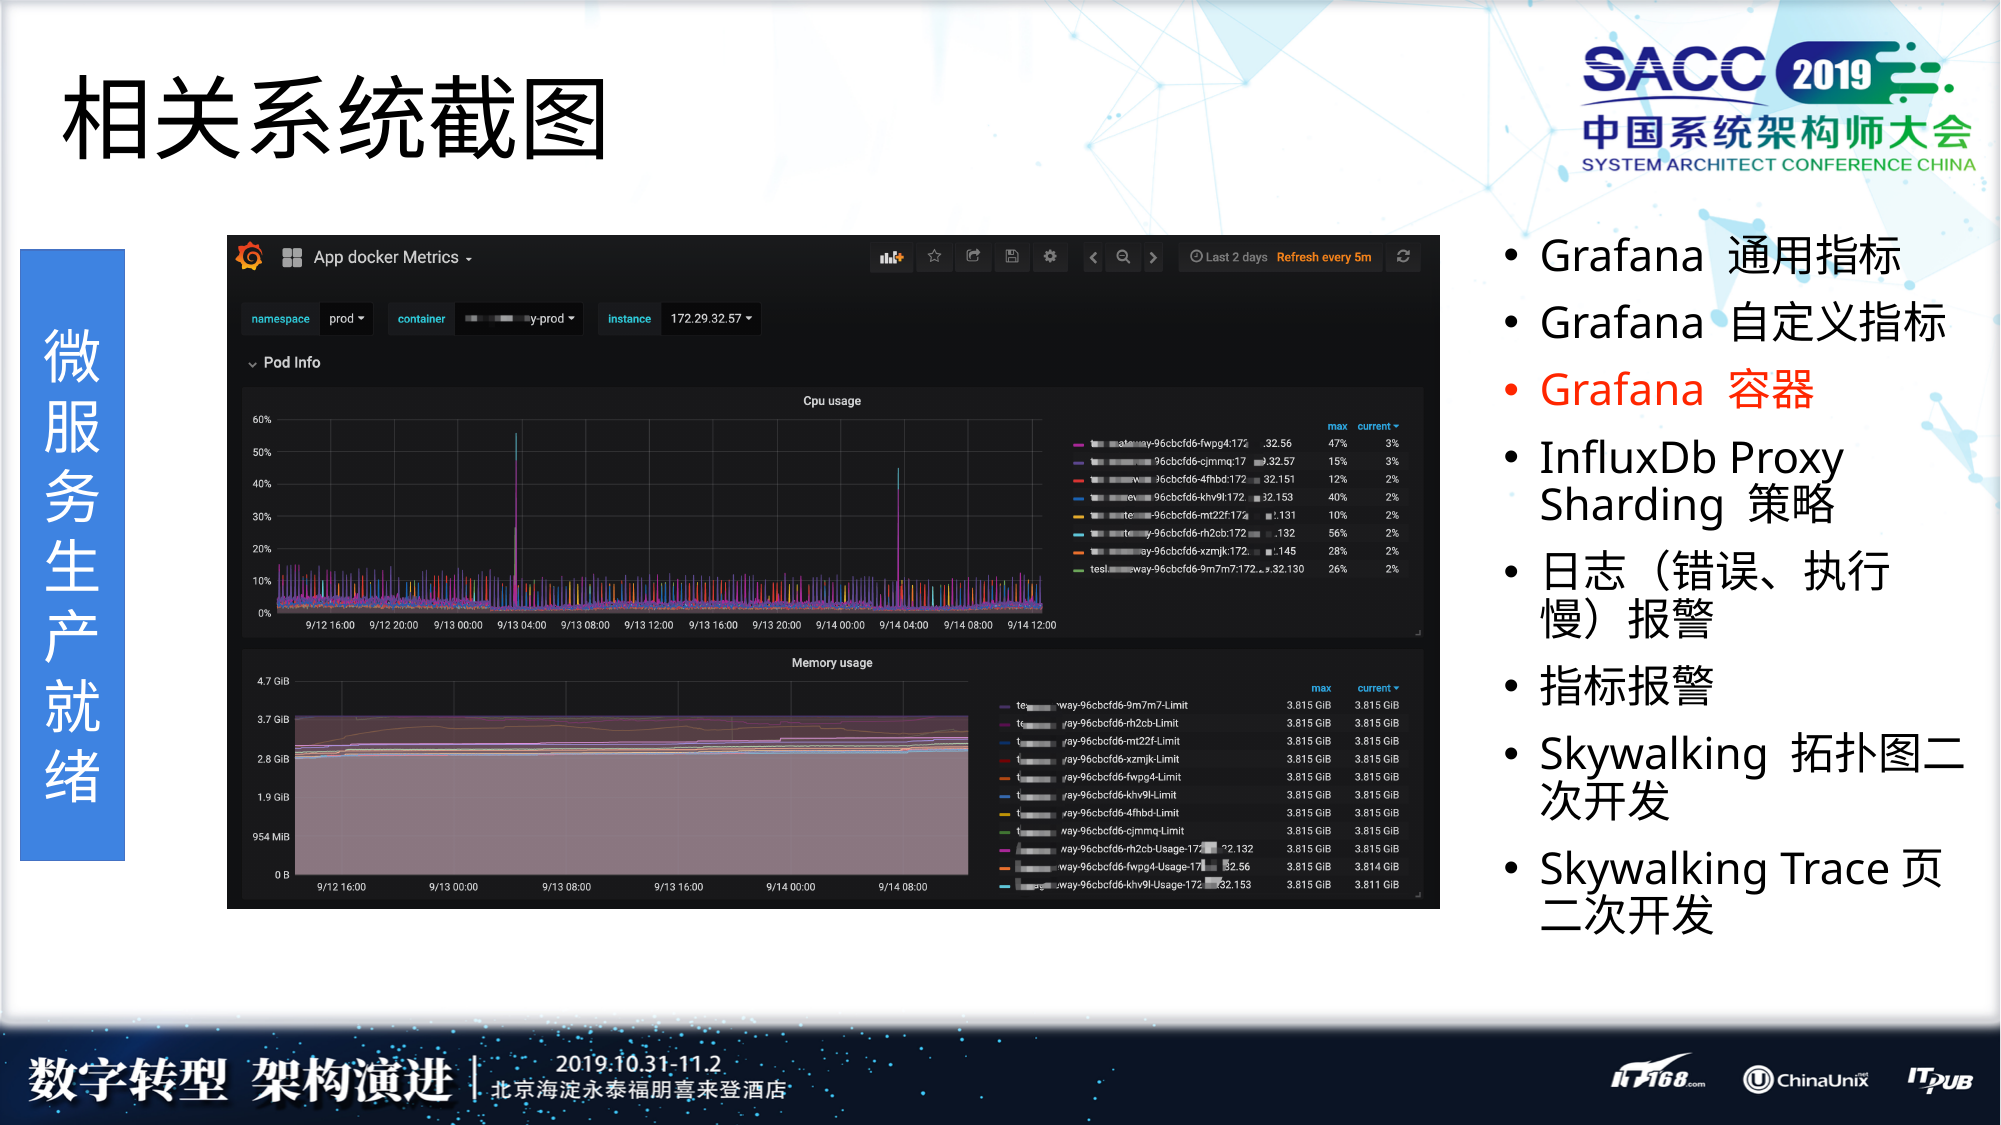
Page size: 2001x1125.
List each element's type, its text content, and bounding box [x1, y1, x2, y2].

list Grafana 通用指标 Grafana 自定义指标 Grafana 容器 InfluxDb Proxy Sharding 策略 日志（错误、执行慢）报警 指标报警 Skywalking 拓扑图二次开发 Skywalking Trace页二次开发 [1495, 225, 1979, 952]
picture [0, 0, 2001, 1125]
text_box 微服务生产就绪 [20, 249, 125, 861]
title 相关系统截图 [52, 14, 1779, 233]
